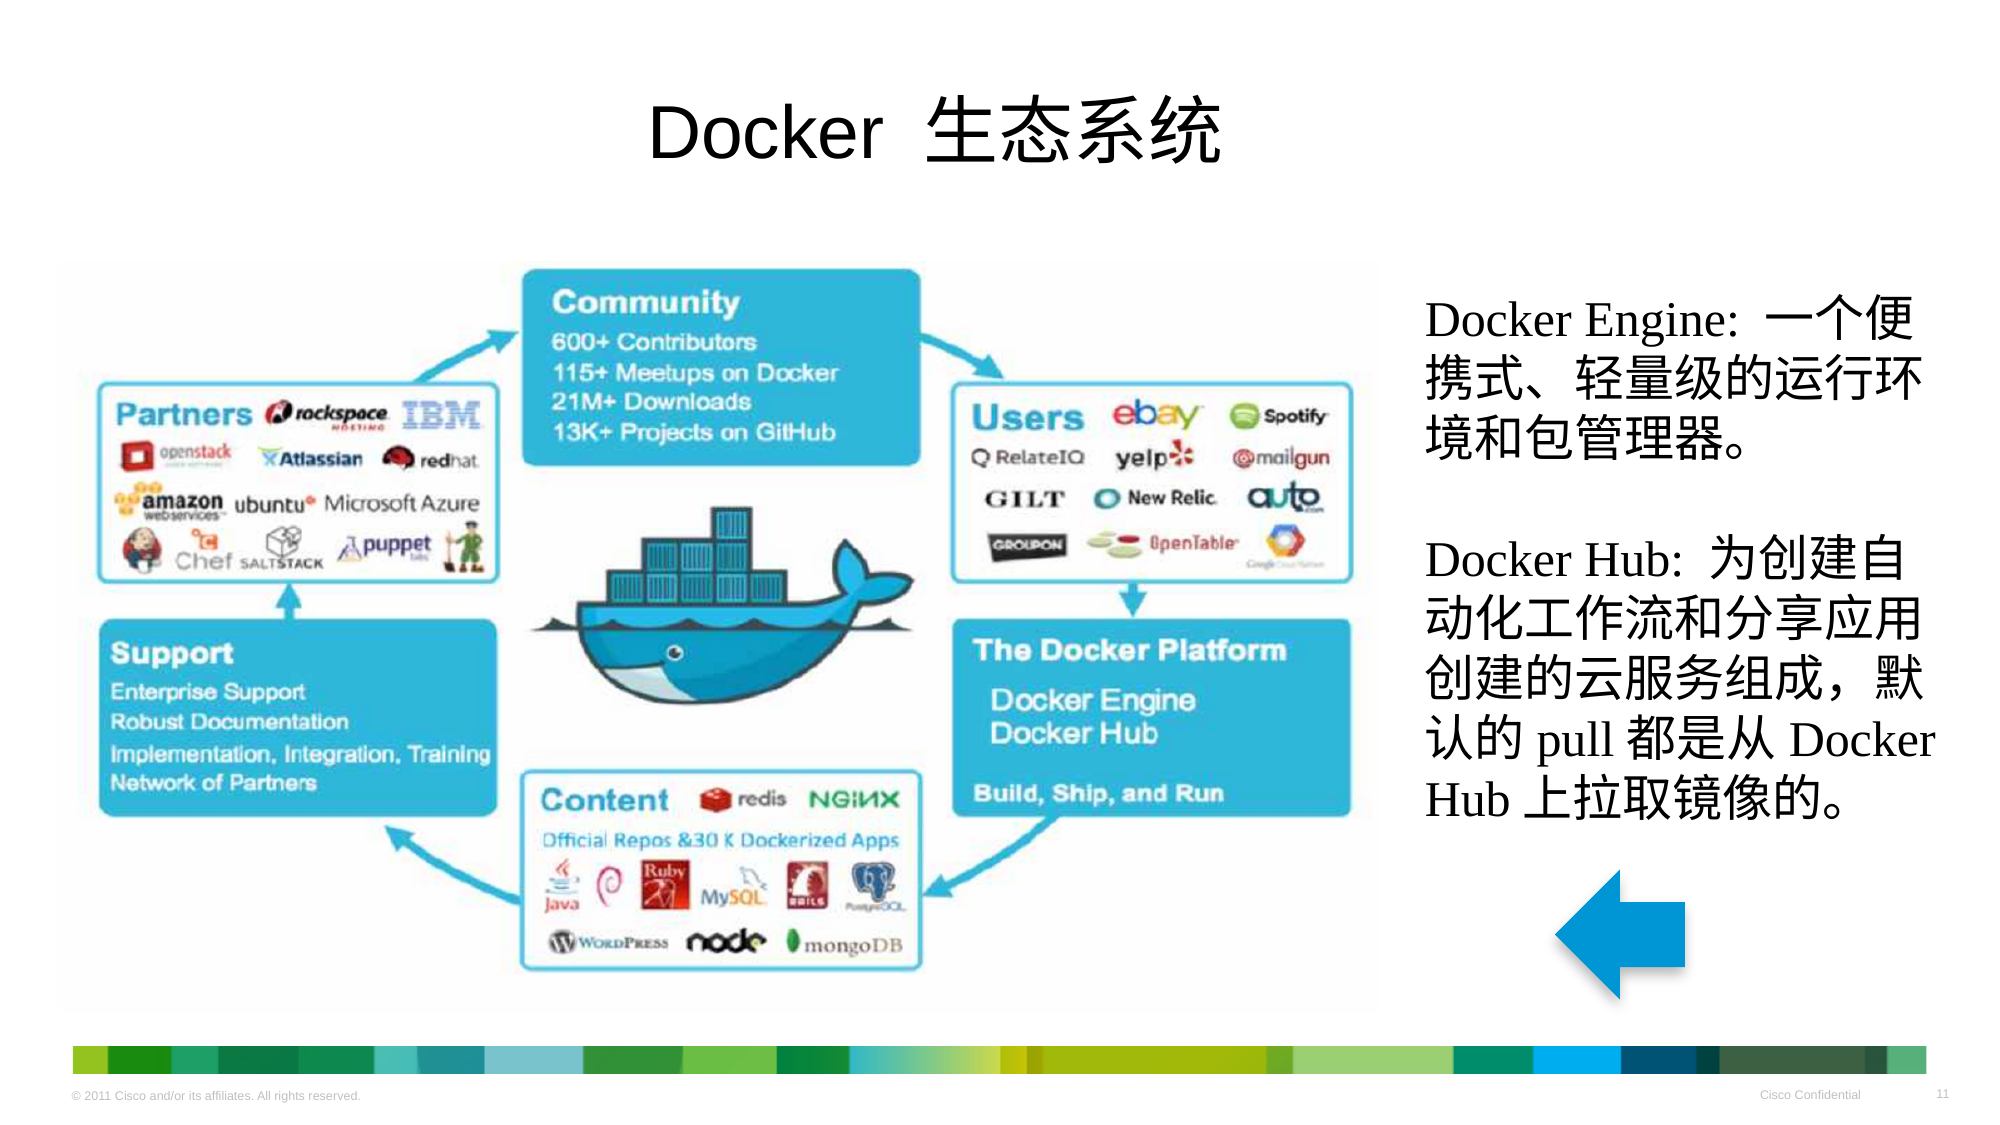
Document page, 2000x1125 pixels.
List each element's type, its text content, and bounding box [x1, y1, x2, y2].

text_box [1552, 867, 1687, 1002]
picture [19, 204, 1378, 1013]
picture [1697, 1046, 1927, 1074]
text_box Docker Engine: 一个便携式、轻量级的运行环境和包管理器。 Docker Hub: 为创建自动化工作流和分享应用创建的云服务组成，默认的pull都是从Docker Hub上拉取镜像的。 [1410, 278, 1969, 834]
picture [72, 1046, 1533, 1074]
title Docker 生态系统 [633, 42, 1378, 181]
